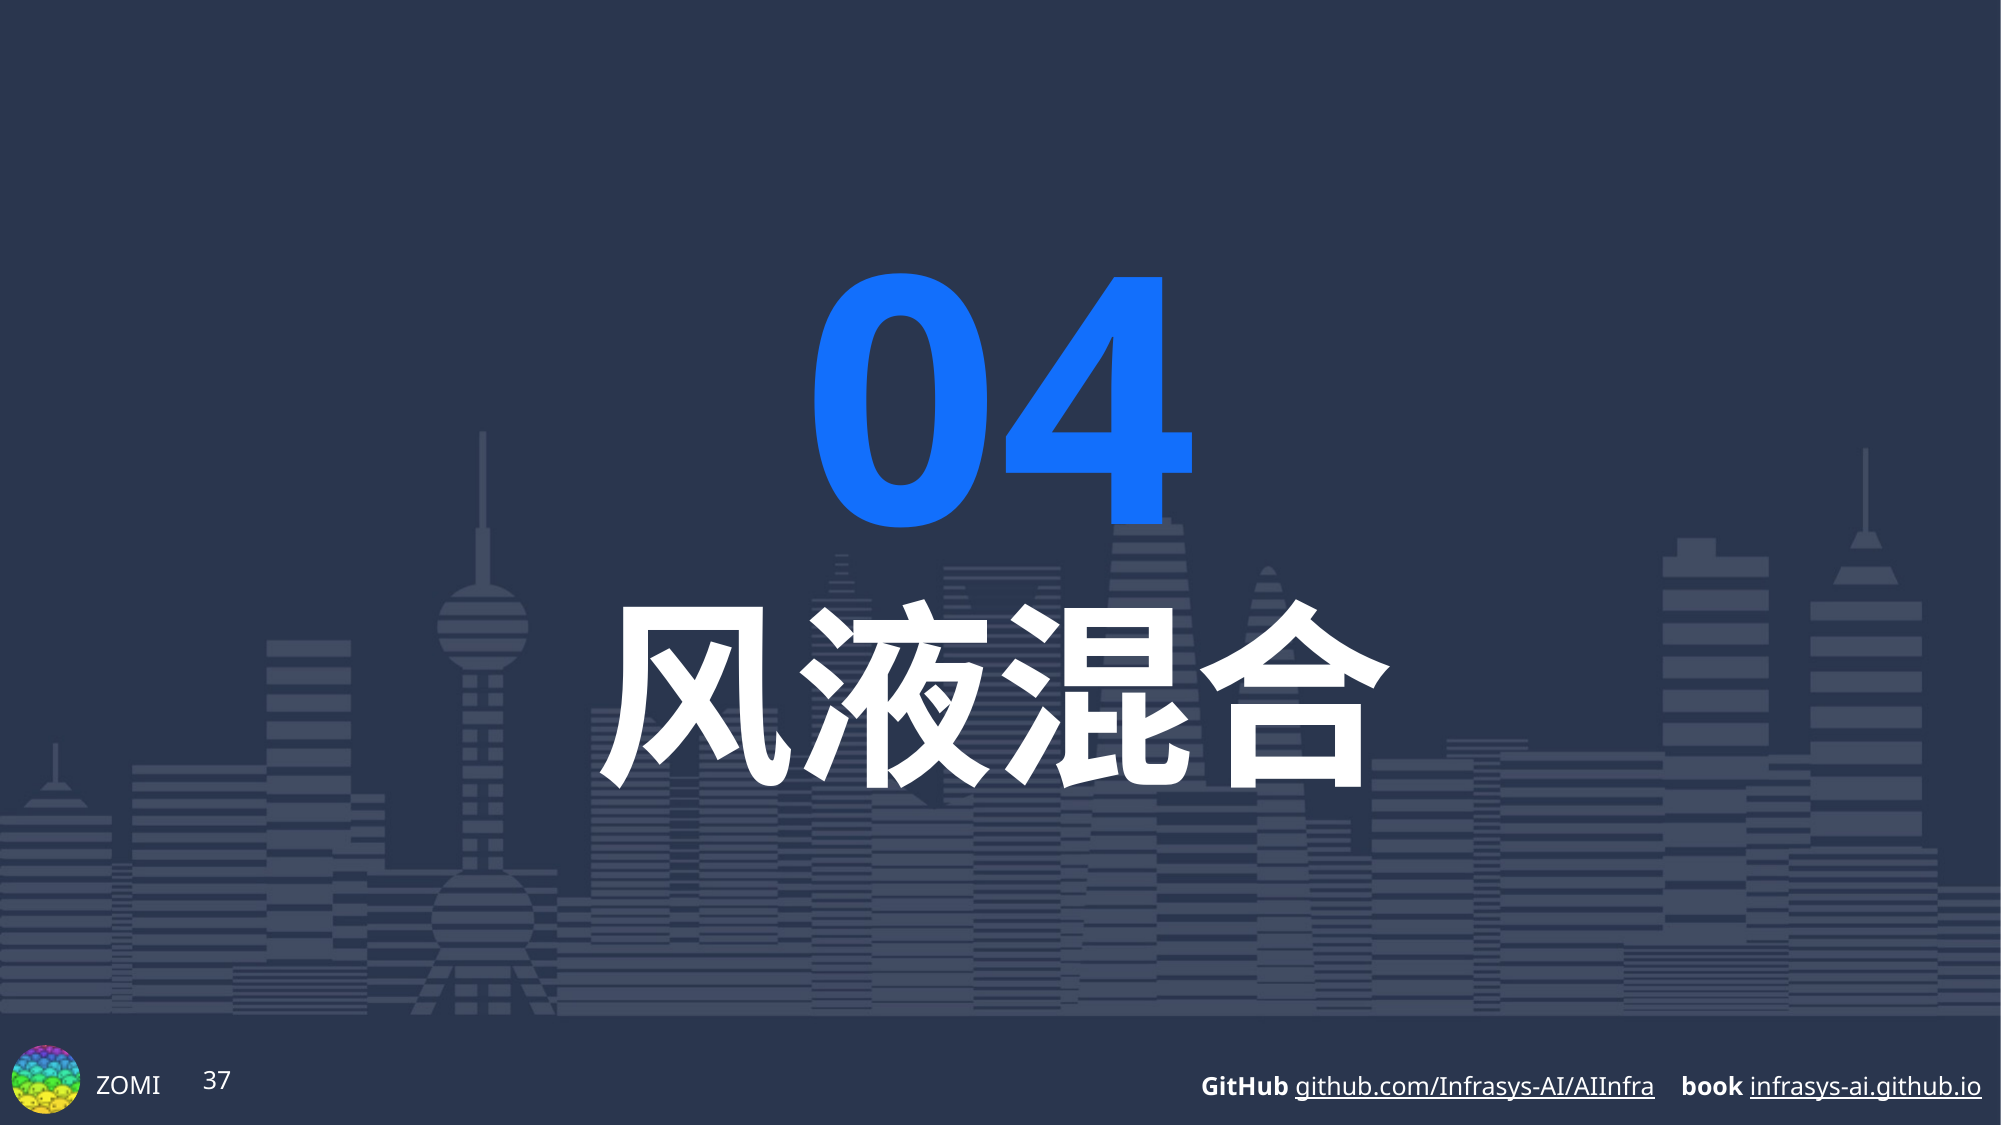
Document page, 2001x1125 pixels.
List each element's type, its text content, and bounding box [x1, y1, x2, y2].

list 风液混合 [79, 394, 1910, 986]
text_box 04 [787, 171, 1213, 394]
picture [0, 0, 2001, 1125]
